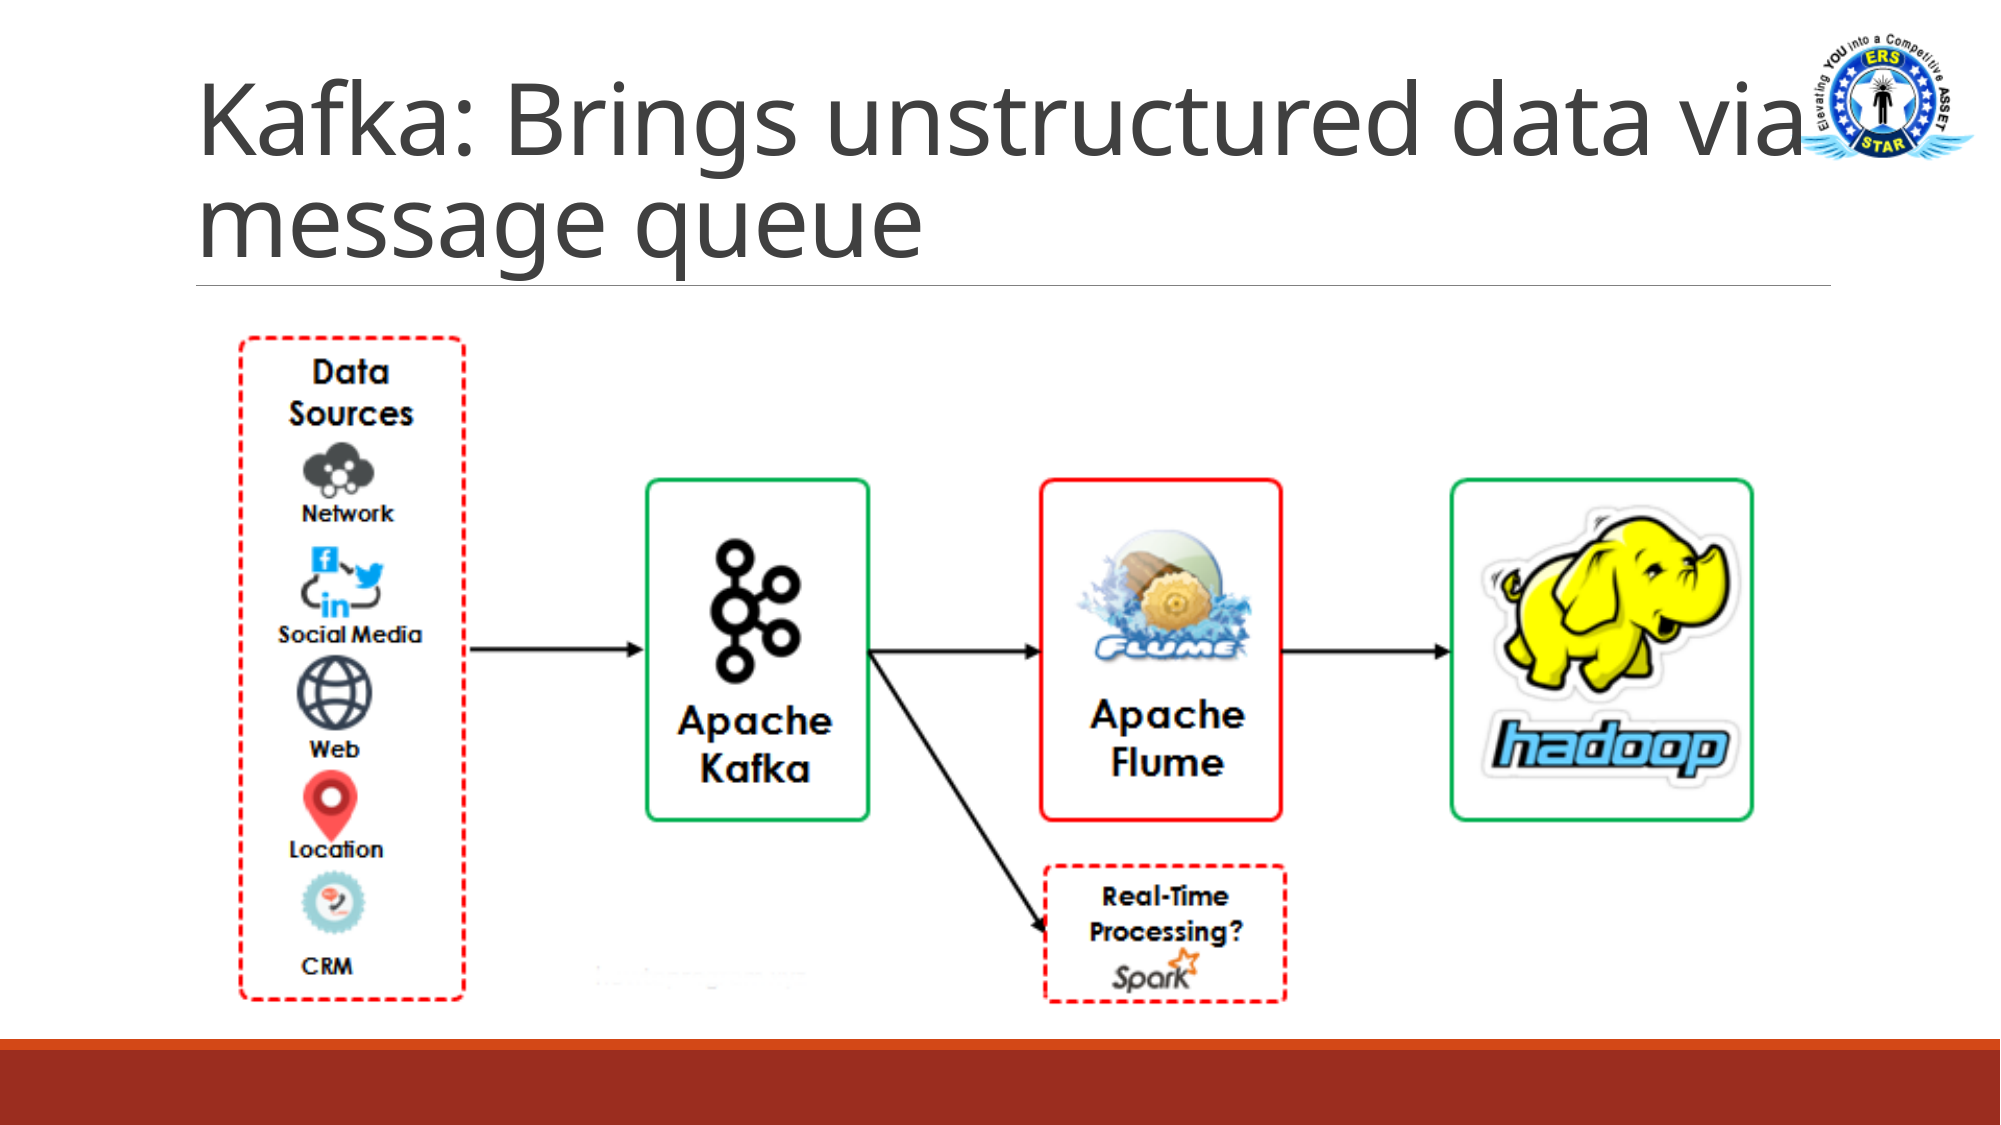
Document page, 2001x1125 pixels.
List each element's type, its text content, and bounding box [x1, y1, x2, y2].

picture [1787, 31, 1978, 166]
title Kafka: Brings unstructured data via message queue [180, 47, 1830, 285]
picture [234, 302, 1765, 1025]
